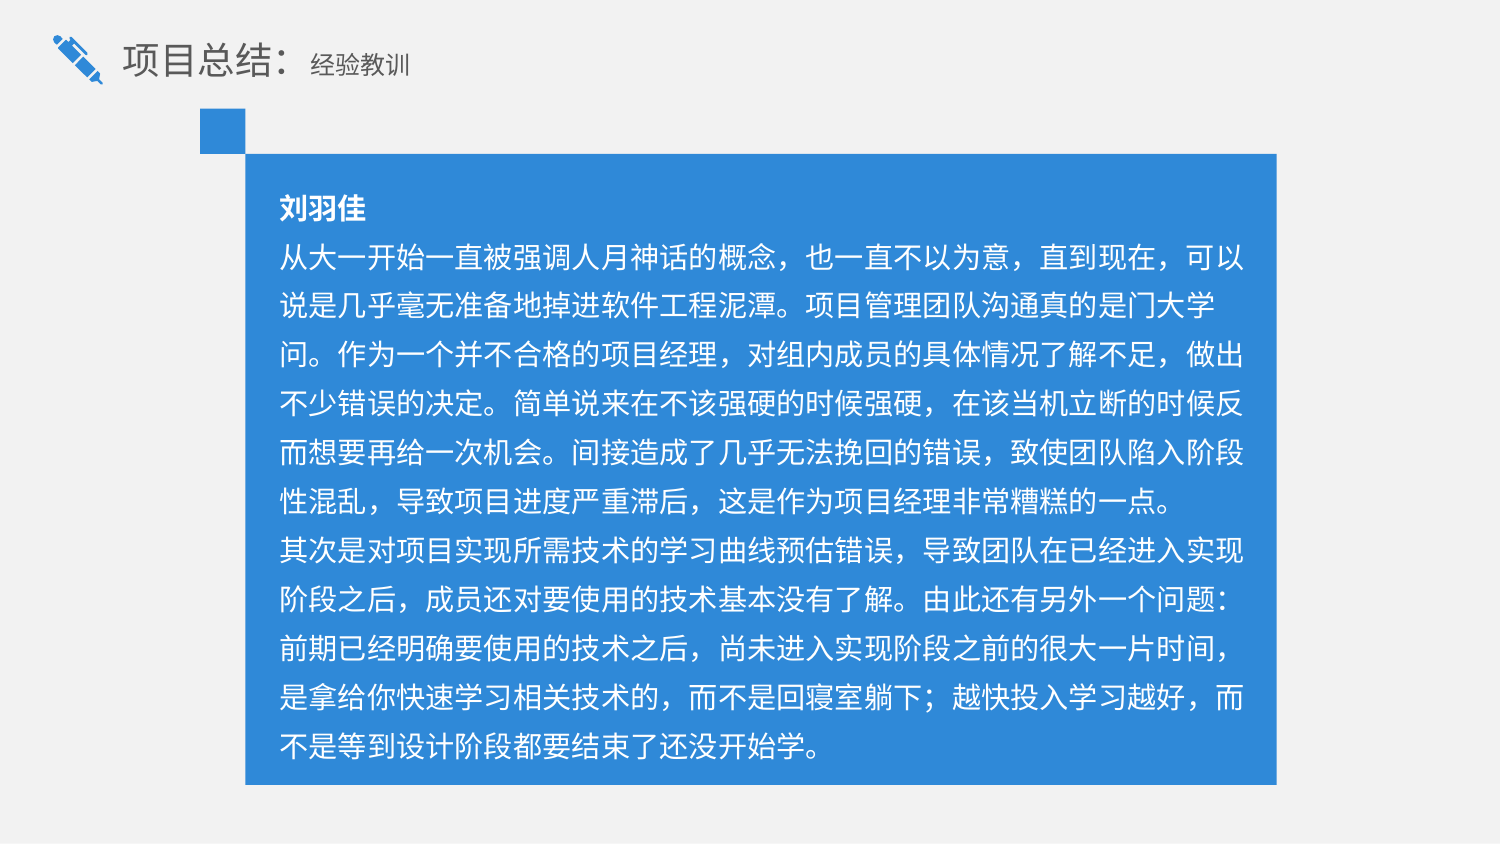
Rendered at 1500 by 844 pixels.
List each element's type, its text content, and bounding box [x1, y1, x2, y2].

text_box 项目总结：经验教训 [122, 28, 837, 91]
text_box [198, 106, 248, 156]
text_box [245, 153, 1277, 786]
